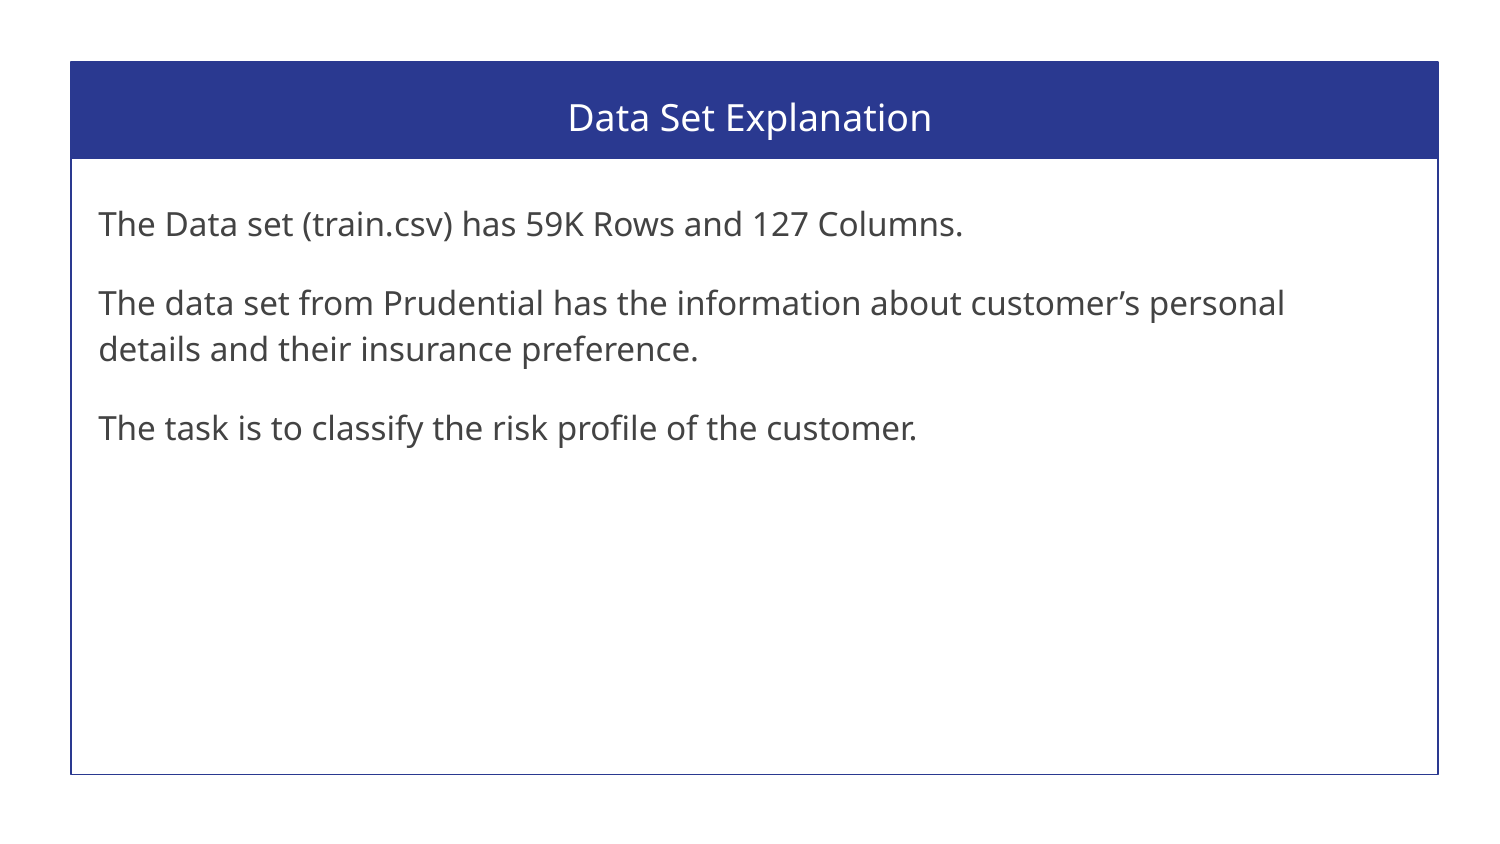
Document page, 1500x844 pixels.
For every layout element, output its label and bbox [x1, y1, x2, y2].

text_box [70, 61, 1439, 775]
